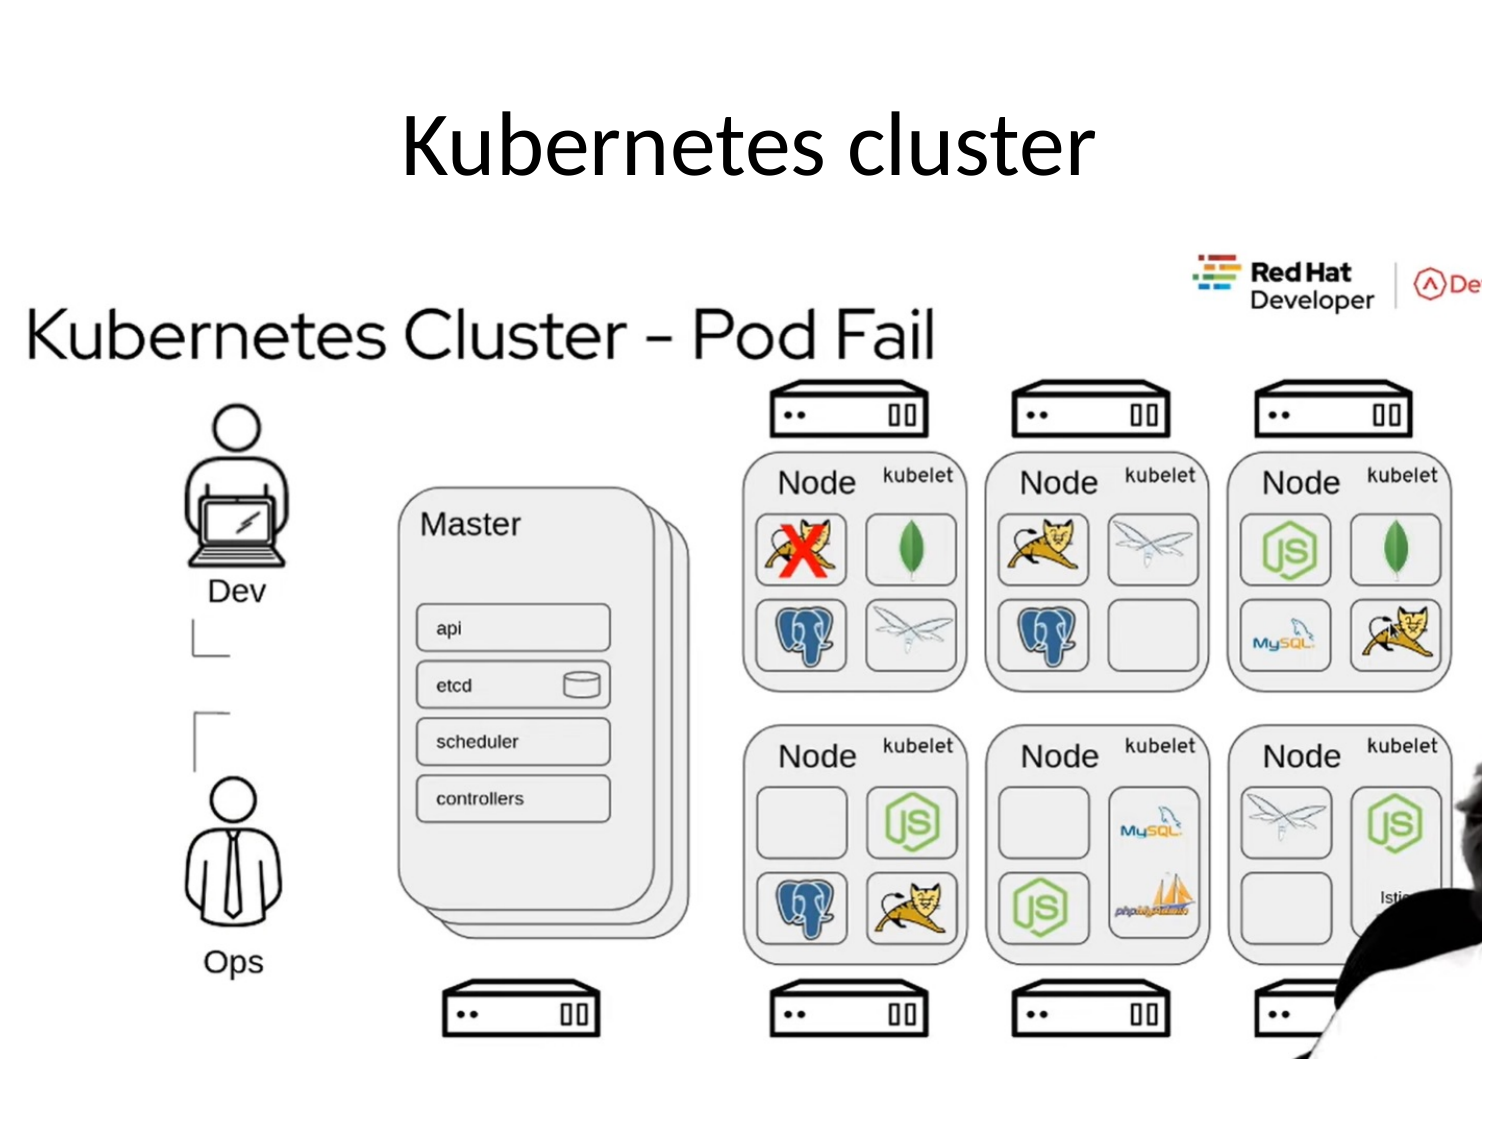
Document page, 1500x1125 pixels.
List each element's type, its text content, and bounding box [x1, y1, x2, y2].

title Kubernetes cluster [75, 45, 1425, 233]
picture [12, 237, 1483, 1059]
